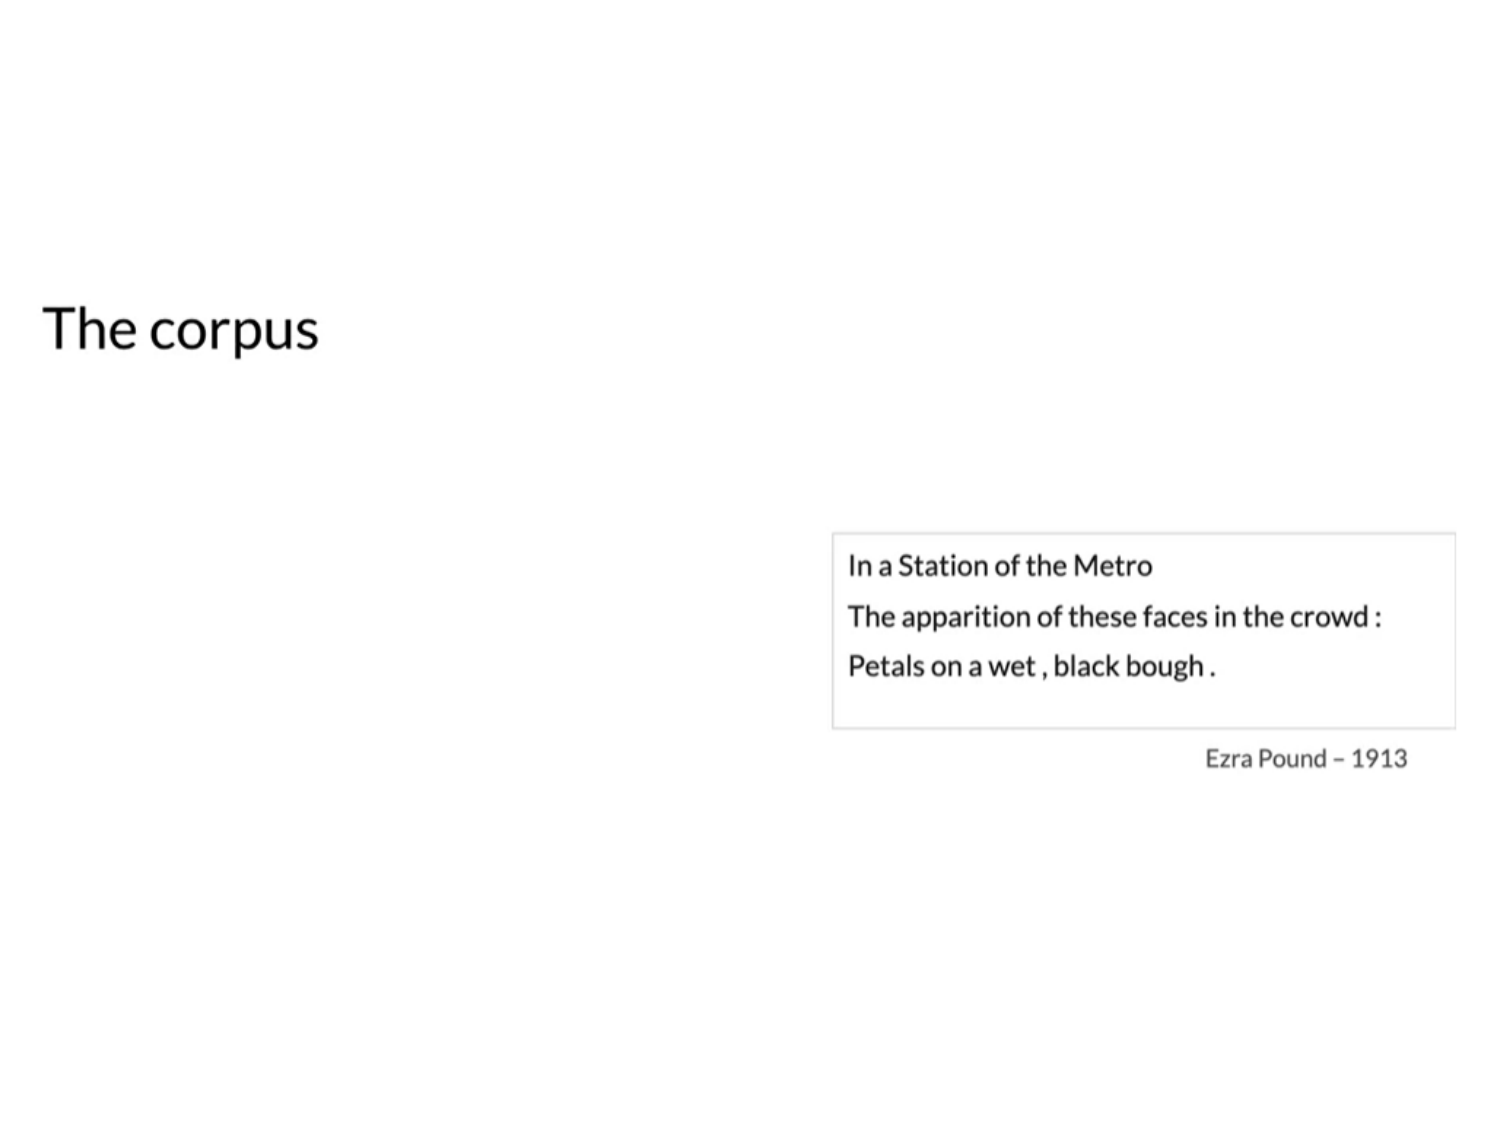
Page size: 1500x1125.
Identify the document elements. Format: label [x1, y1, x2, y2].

picture [12, 280, 1468, 813]
